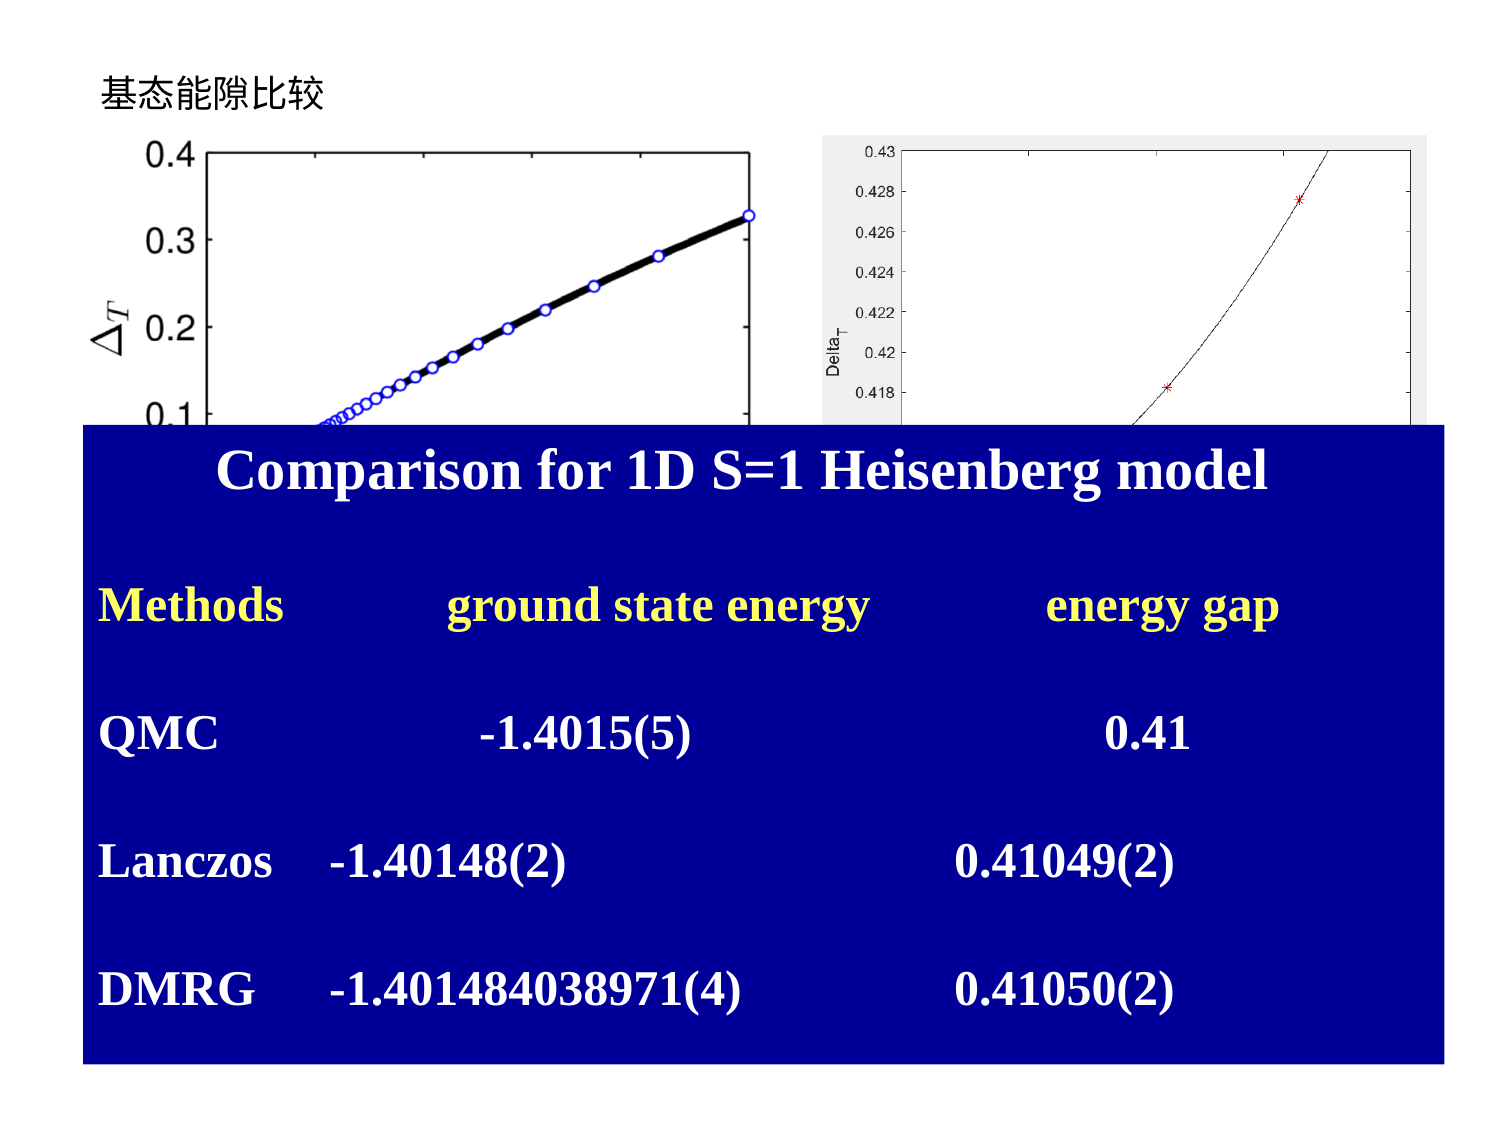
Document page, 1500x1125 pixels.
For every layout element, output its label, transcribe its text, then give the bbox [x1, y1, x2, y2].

text_box Comparison for 1D S=1 Heisenberg model Methods ground state energy energy gap QMC -1.4015(5) 0.41 Lanczos -1.40148(2) 0.41049(2) DMRG -1.401484038971(4) 0.41050(2) [83, 424, 1445, 1065]
picture [822, 134, 1427, 605]
text_box 基态能隙比较 [85, 62, 341, 123]
picture [87, 134, 788, 608]
